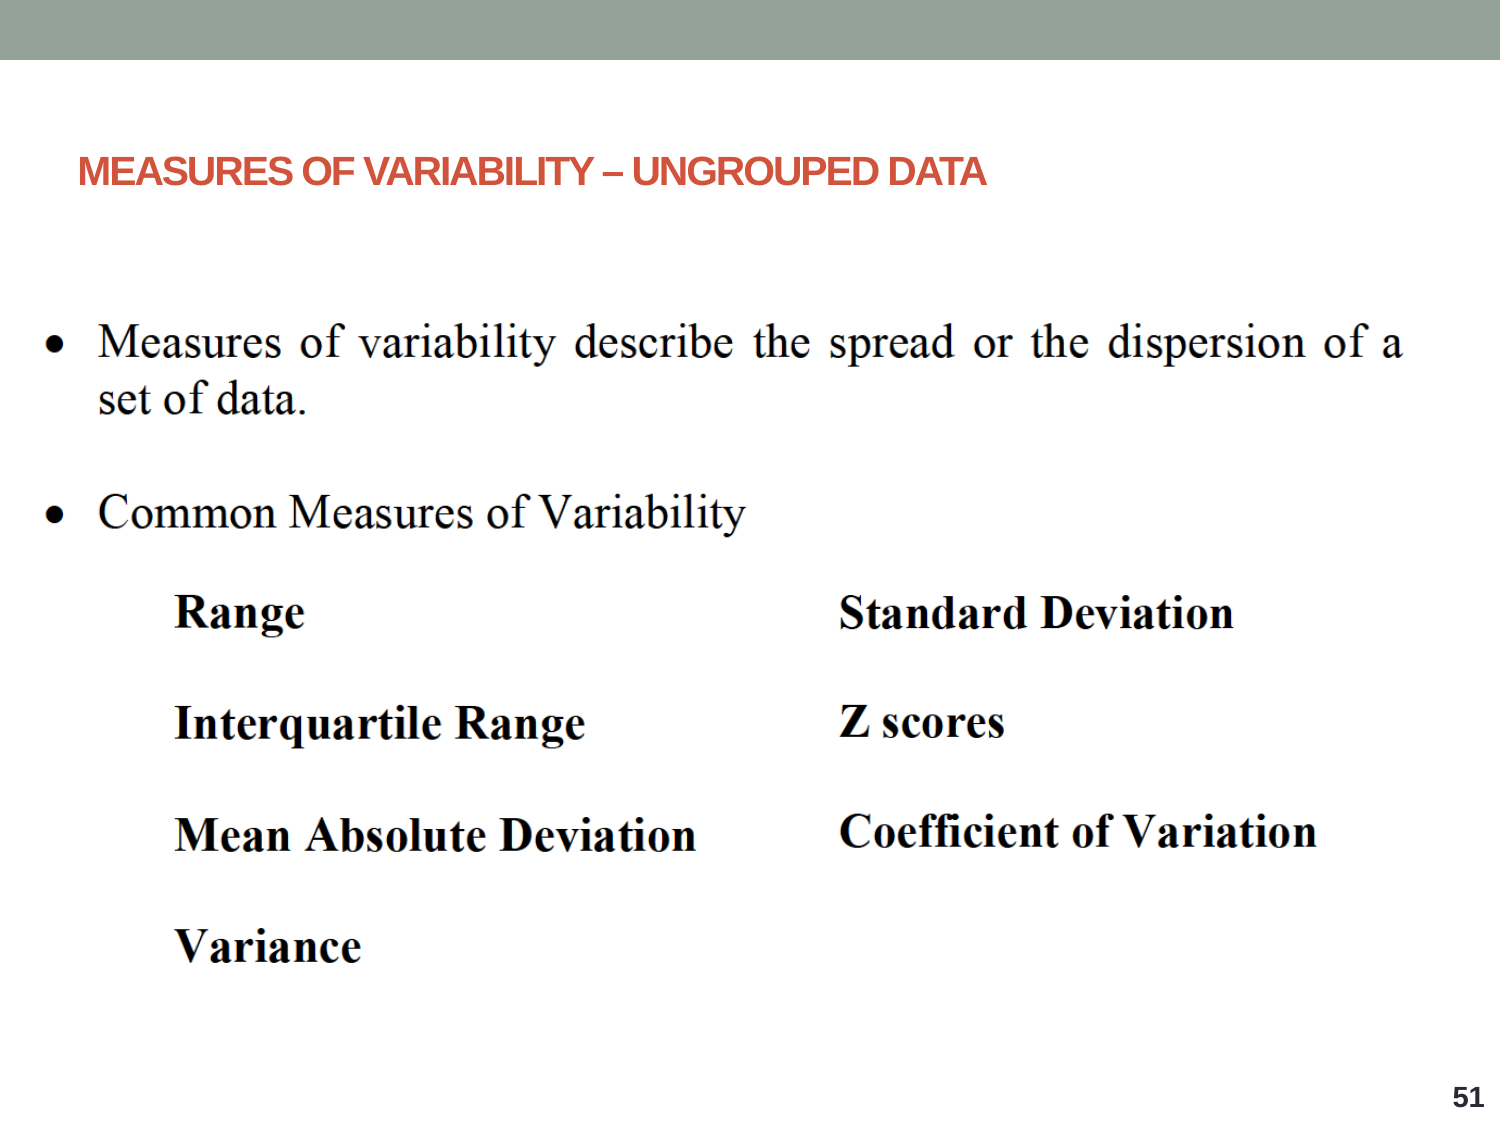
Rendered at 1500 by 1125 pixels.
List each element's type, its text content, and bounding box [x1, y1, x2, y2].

title MEASURES OF VARIABILITY – UNGROUPED DATA [62, 87, 1413, 250]
picture [149, 583, 724, 988]
slide_number 51 [1325, 1068, 1500, 1123]
picture [812, 578, 1358, 884]
picture [37, 307, 1426, 546]
